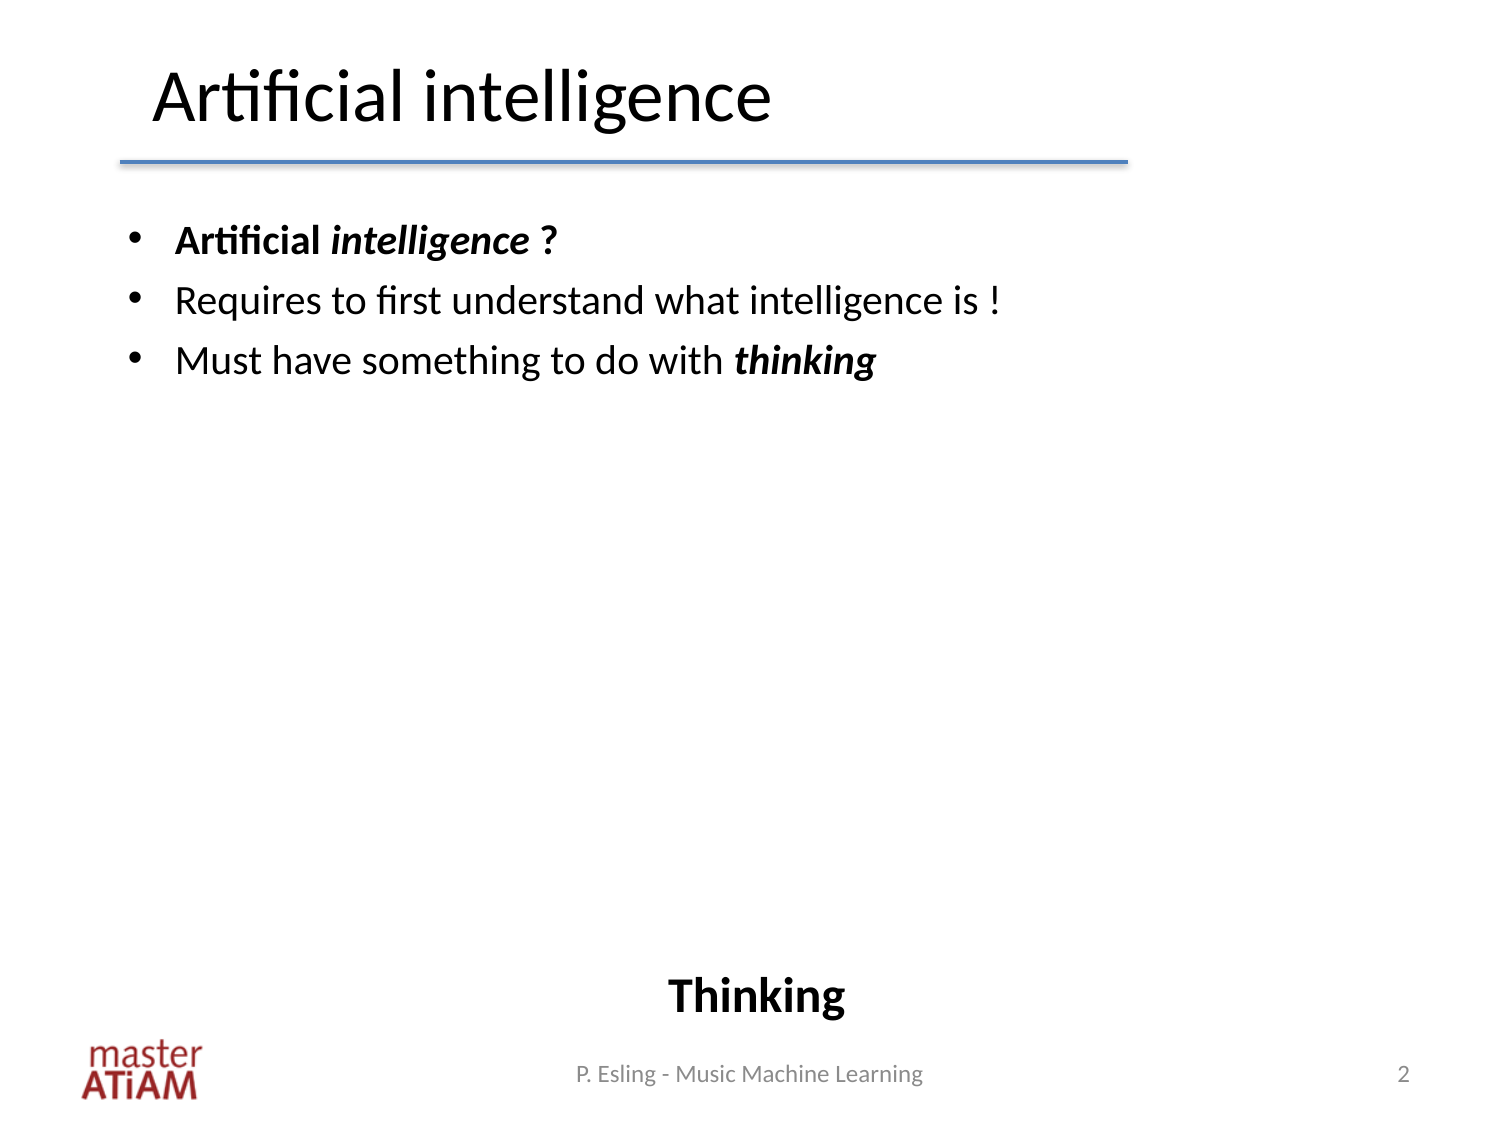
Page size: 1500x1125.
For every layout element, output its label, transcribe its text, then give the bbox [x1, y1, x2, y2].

slide_number 2 [1074, 1042, 1425, 1103]
footer P. Esling - Music Machine Learning [512, 1042, 988, 1103]
title Artificial intelligence [90, 37, 836, 145]
text_box Thinking [299, 835, 1214, 1031]
text_box Artificial intelligence ? Requires to first understand what intelligence is ! Must have something to do with thinking [113, 195, 1018, 390]
picture [80, 1038, 205, 1101]
